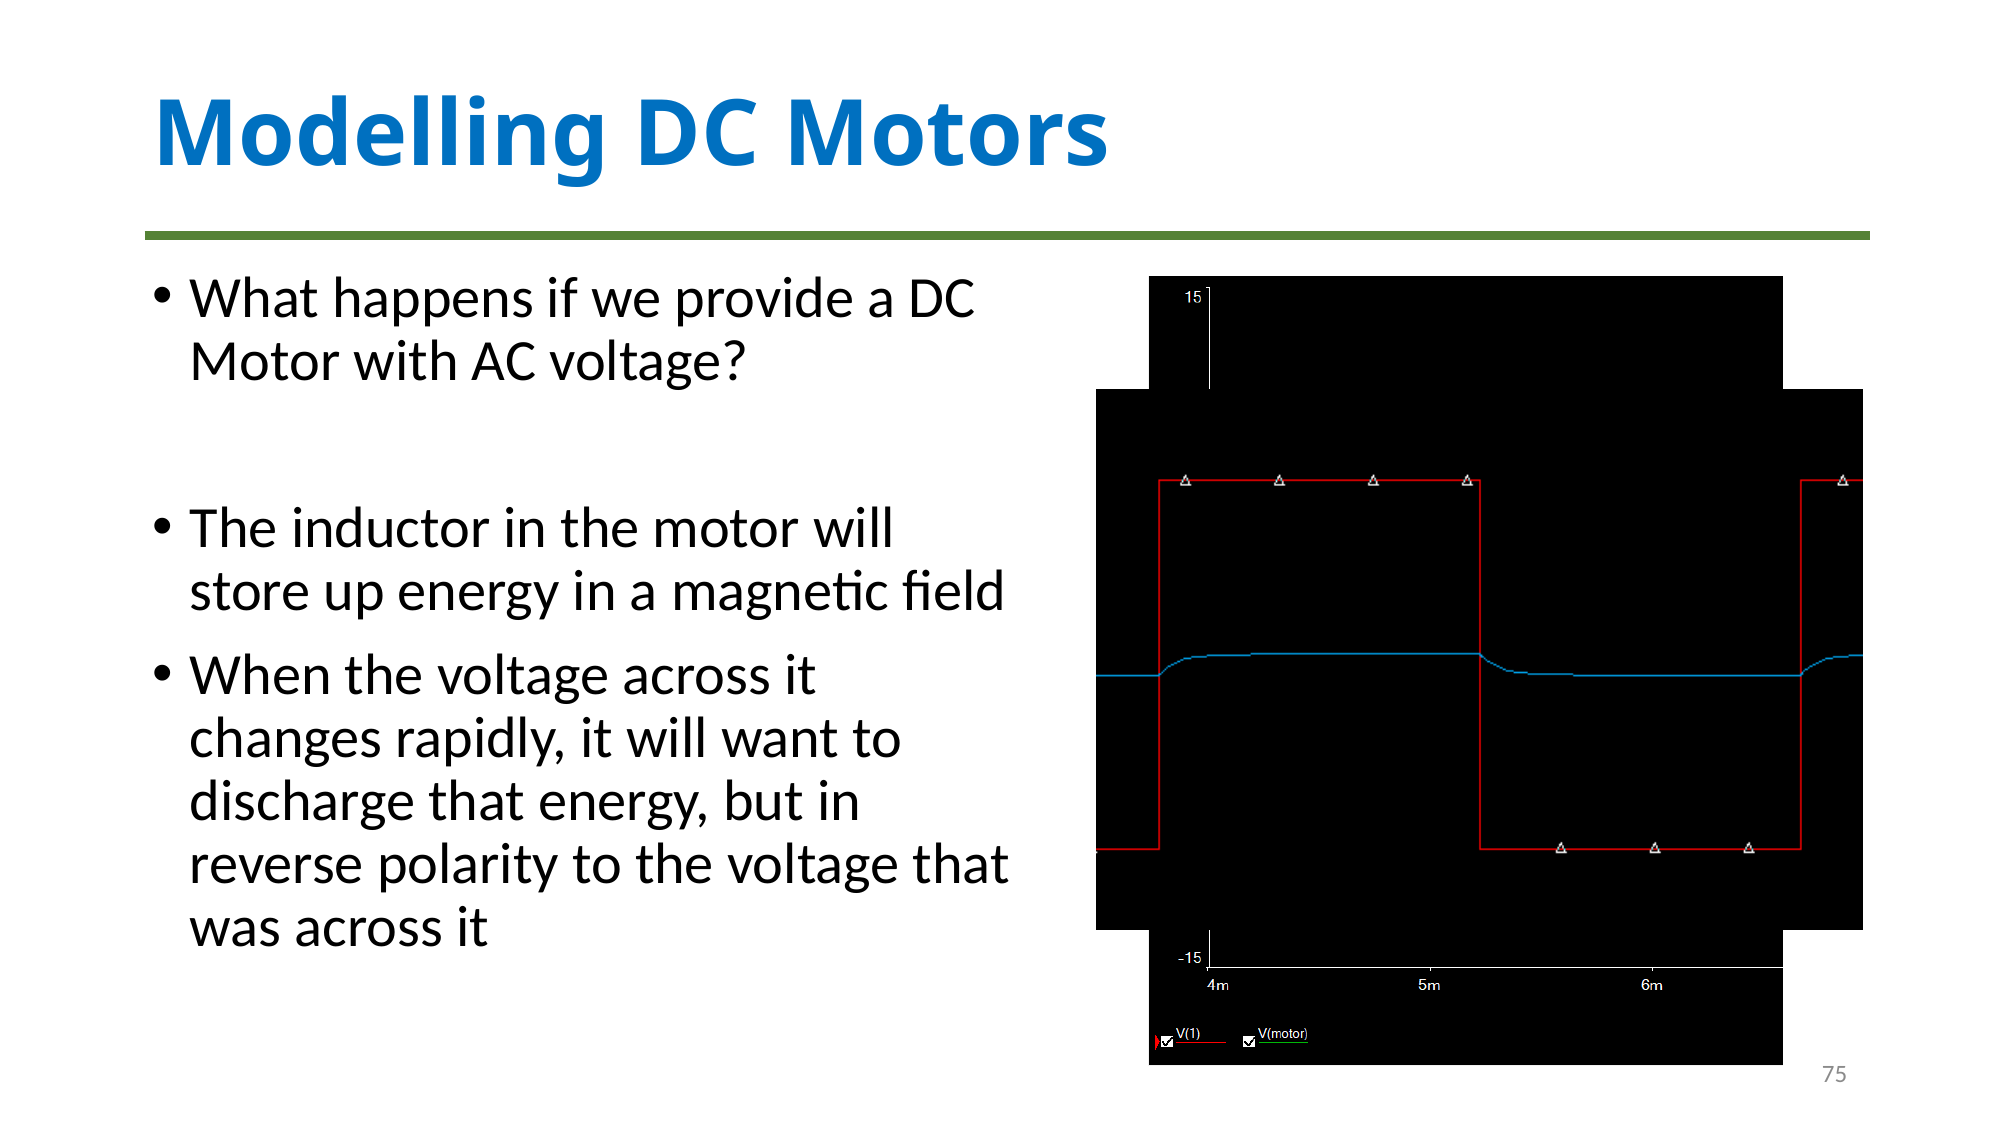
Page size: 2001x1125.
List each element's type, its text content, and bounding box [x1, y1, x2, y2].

slide_number 75 [1412, 1042, 1863, 1103]
picture [1096, 656, 1863, 1066]
picture [1096, 276, 1863, 673]
list What happens if we provide a DC Motor with AC voltage? The inductor in the motor will store up energy in a magnetic field When the voltage across it changes rapidly, it will want to discharge that energy, but in reverse polarity to the voltage that was across it [137, 259, 1028, 1019]
title Modelling DC Motors [137, 59, 1863, 212]
